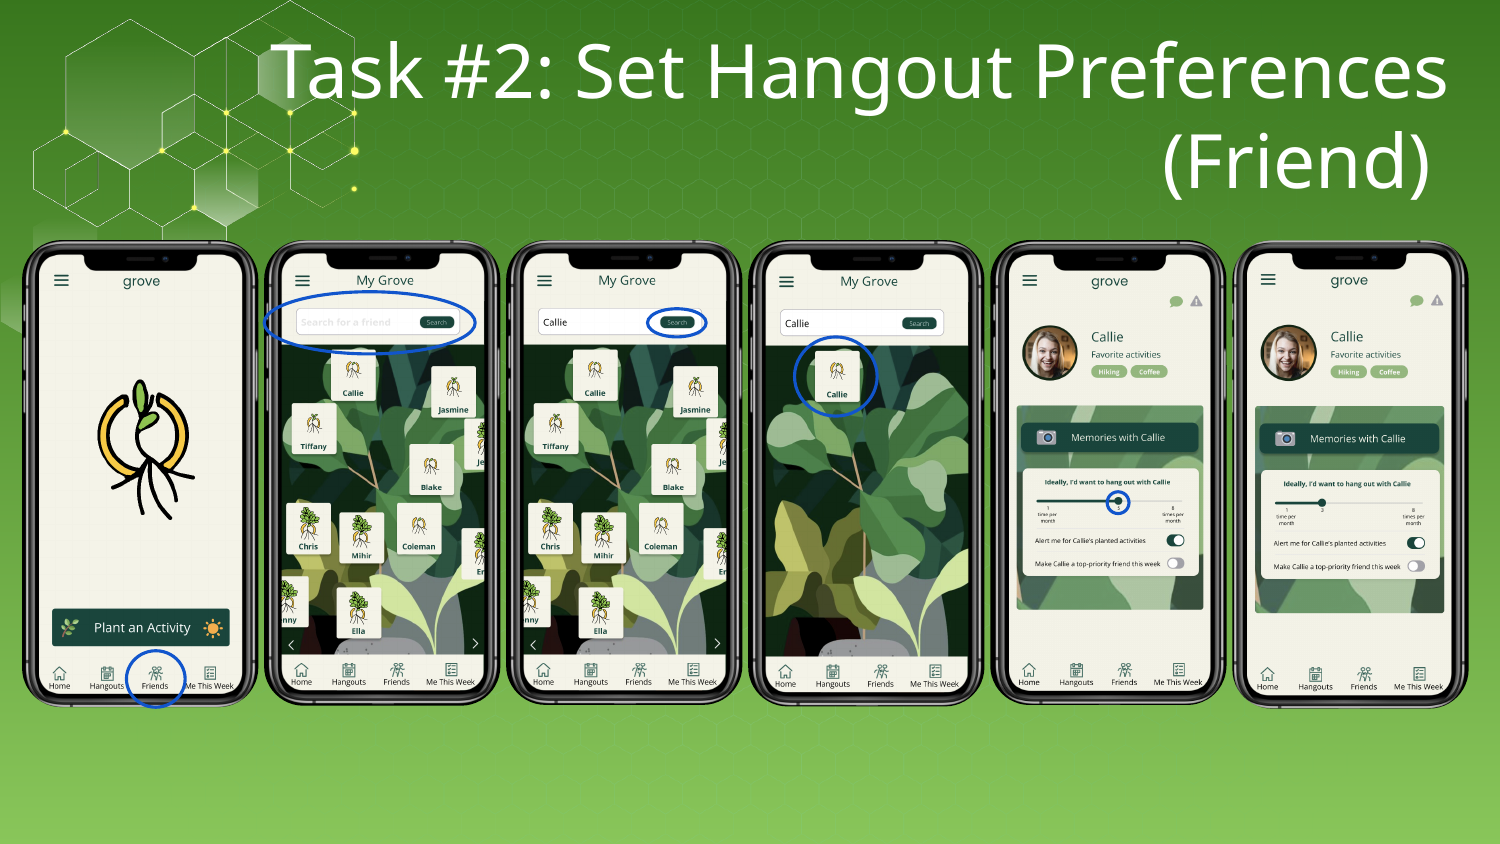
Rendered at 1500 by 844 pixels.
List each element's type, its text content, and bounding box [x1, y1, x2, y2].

picture [0, 0, 1469, 844]
title Task #2: Set Hangout Preferences (Friend) [88, 8, 1466, 119]
